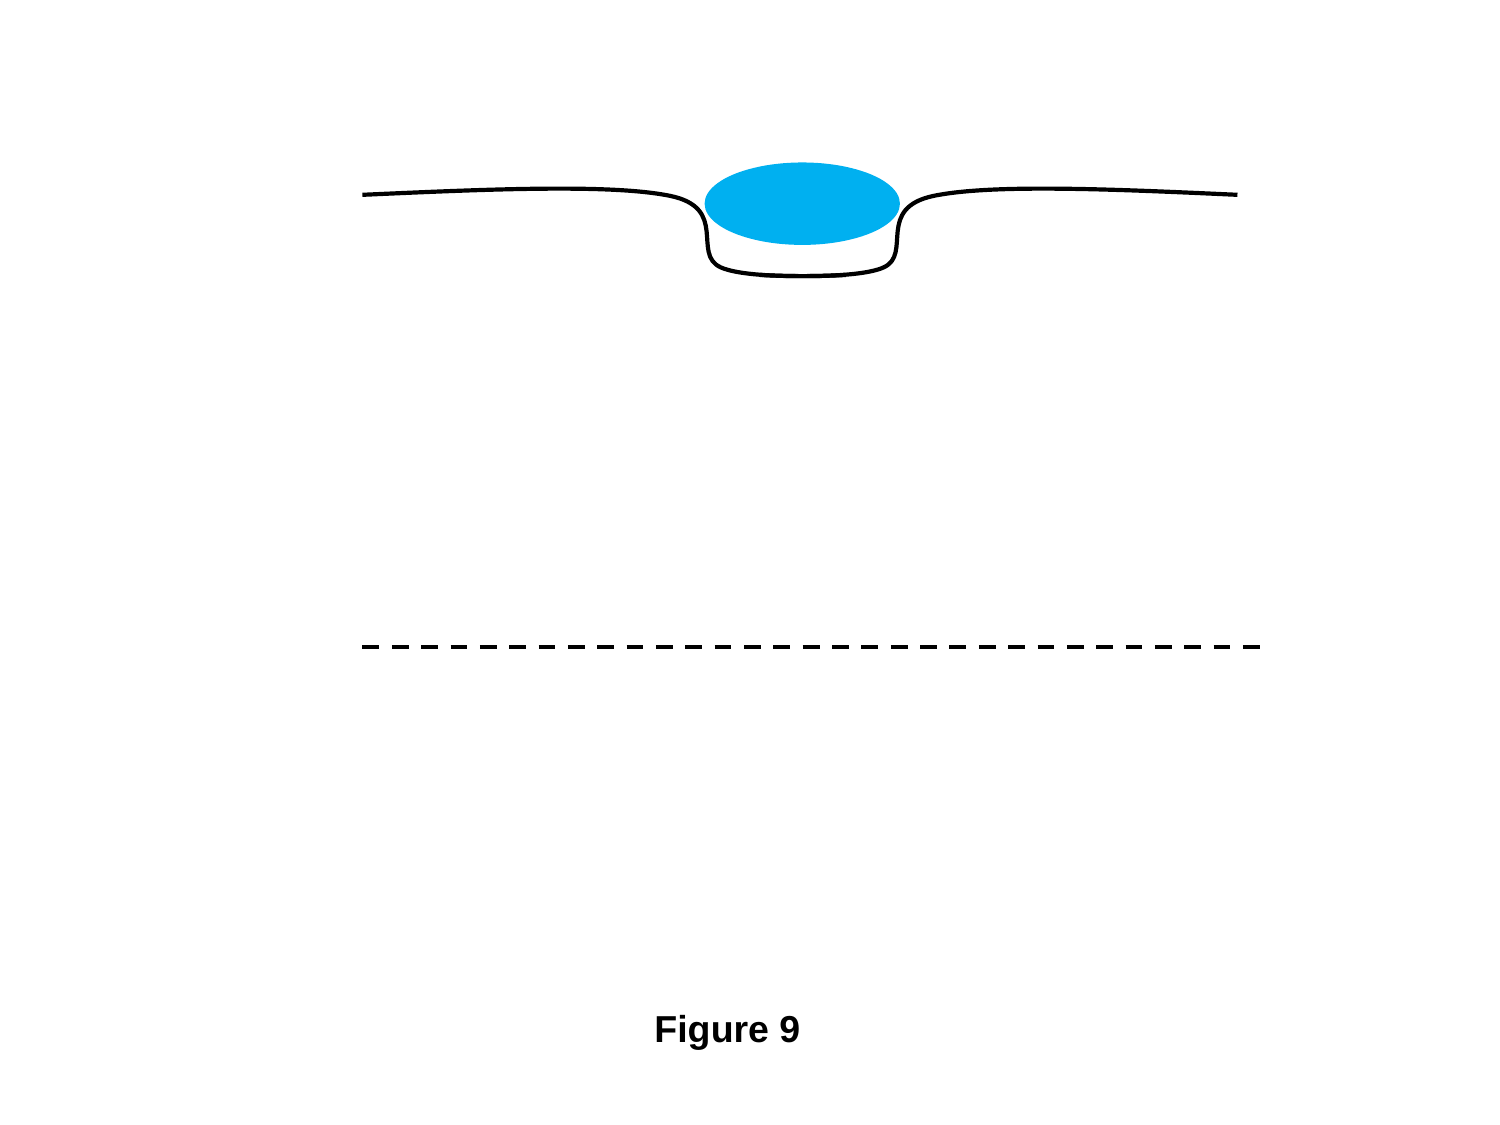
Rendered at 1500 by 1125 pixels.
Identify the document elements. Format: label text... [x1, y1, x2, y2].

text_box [362, 188, 1263, 648]
text_box [710, 160, 895, 187]
text_box Figure 9 [639, 997, 878, 1058]
